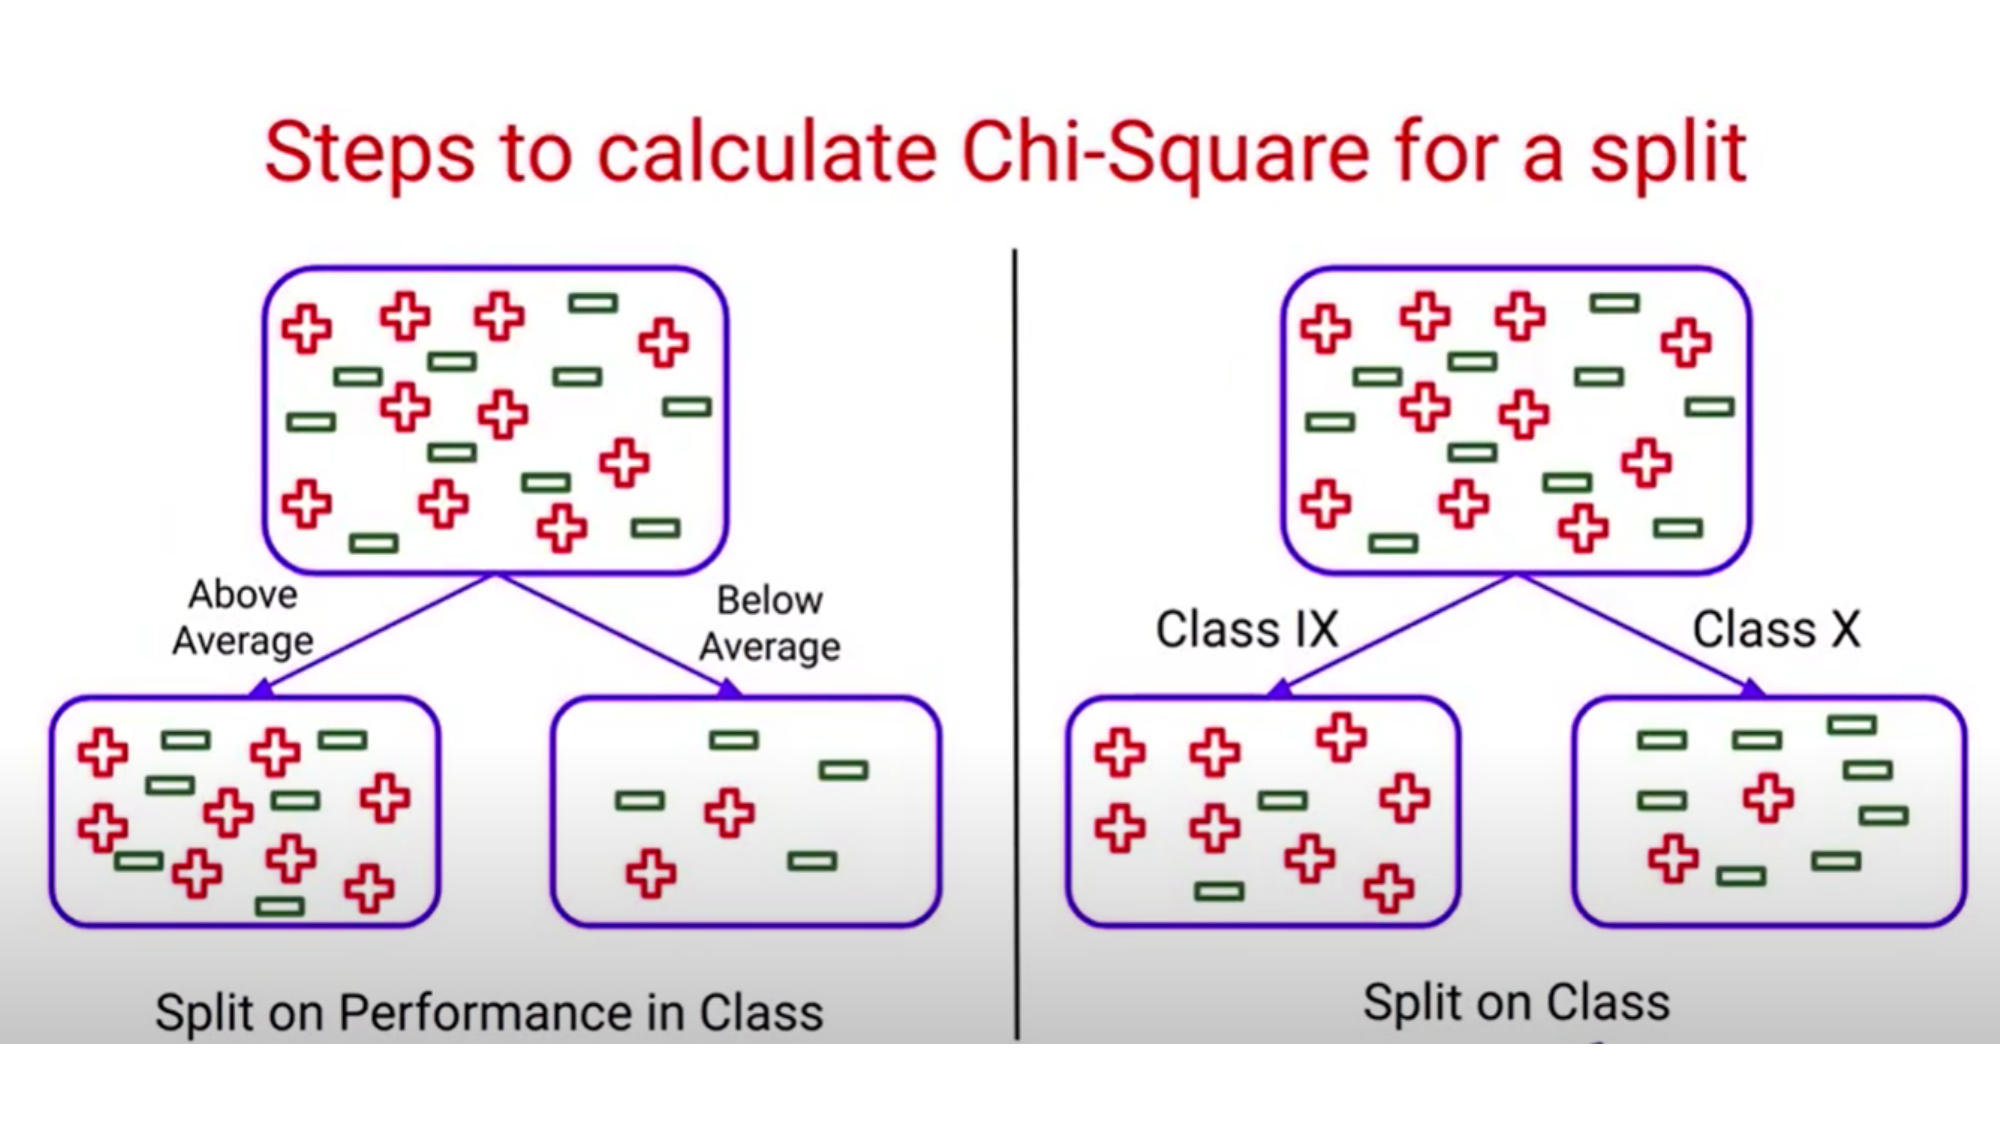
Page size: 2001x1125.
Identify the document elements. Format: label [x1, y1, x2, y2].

picture [0, 81, 2000, 1044]
